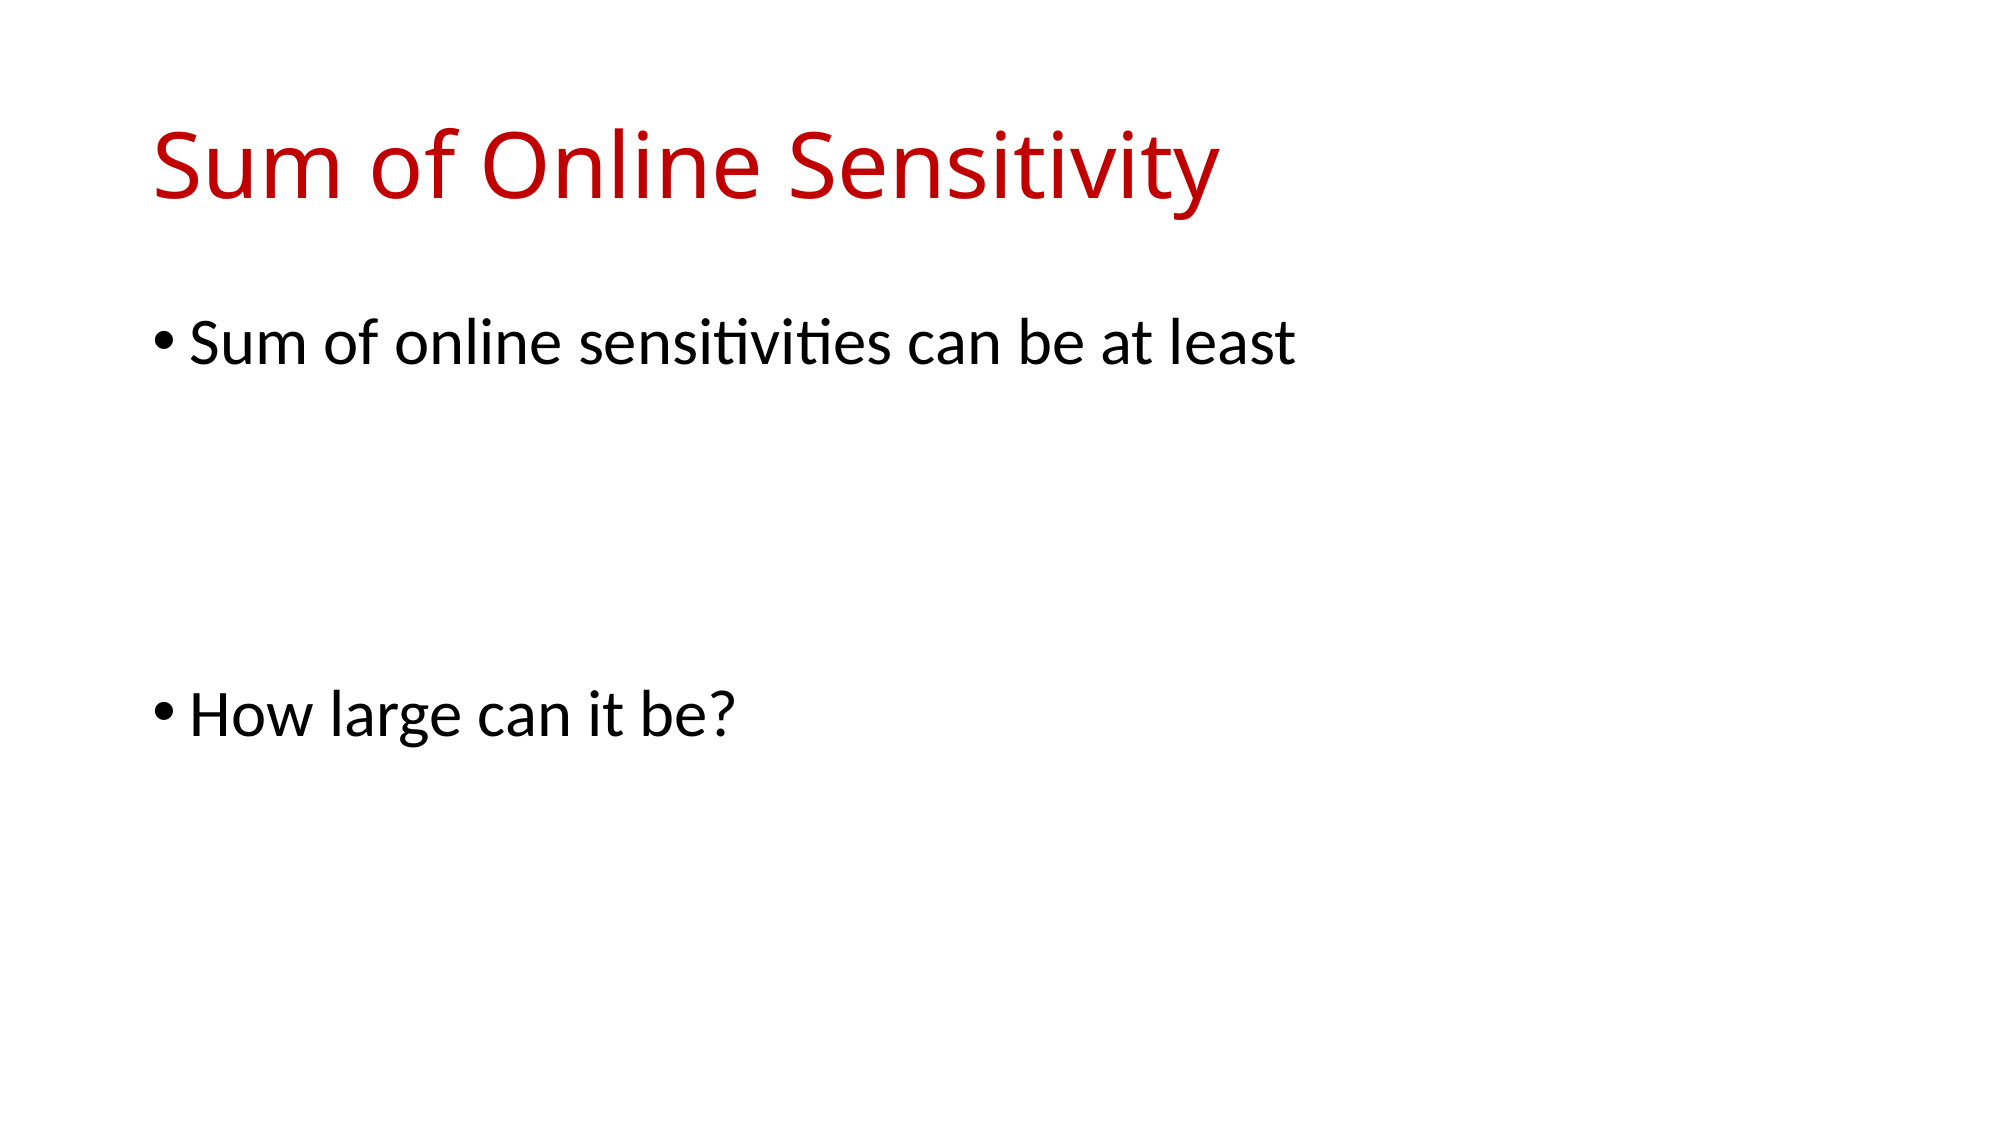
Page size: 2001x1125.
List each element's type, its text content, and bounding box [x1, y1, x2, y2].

title Sum of Online Sensitivity [137, 59, 1863, 278]
